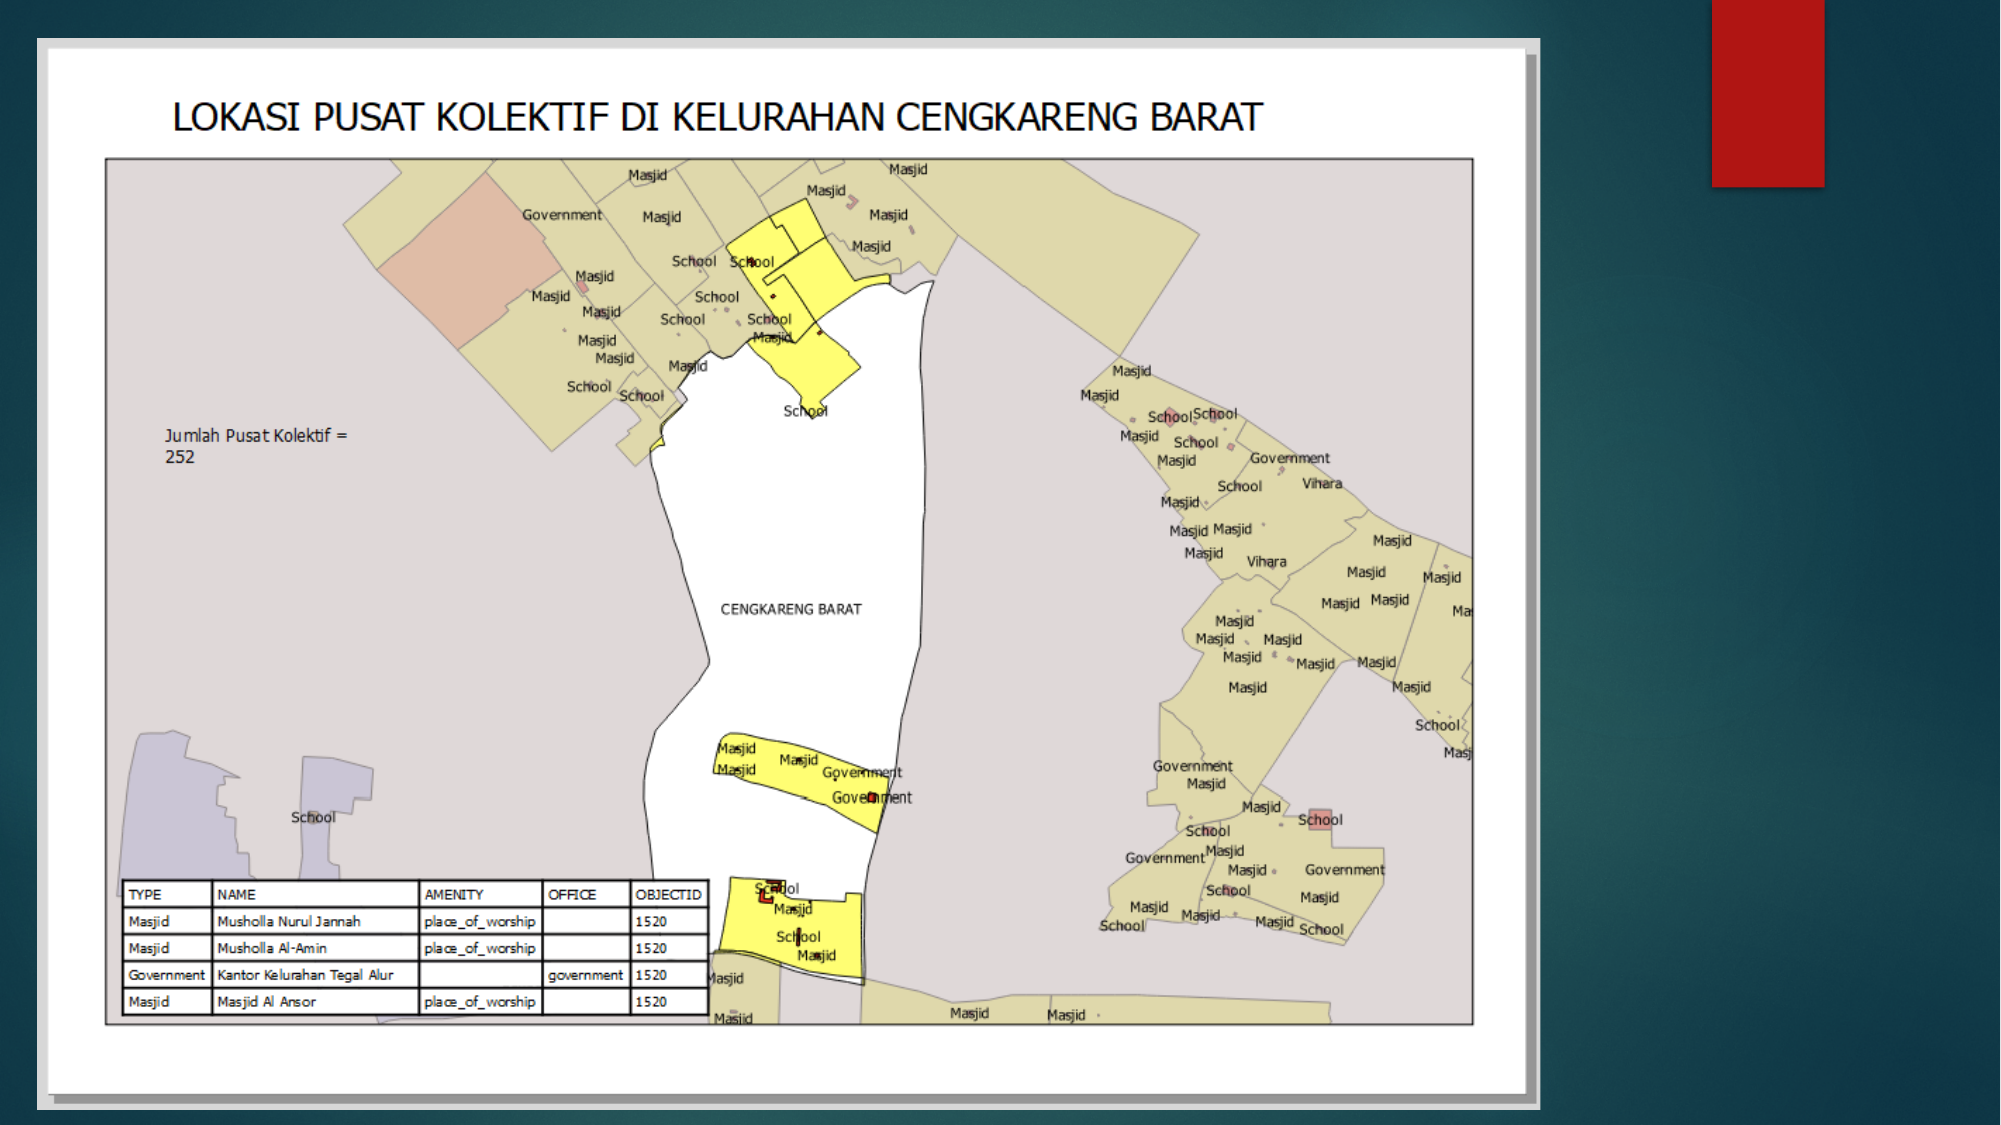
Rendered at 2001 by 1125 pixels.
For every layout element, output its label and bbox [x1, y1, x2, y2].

picture [0, 0, 1576, 1125]
